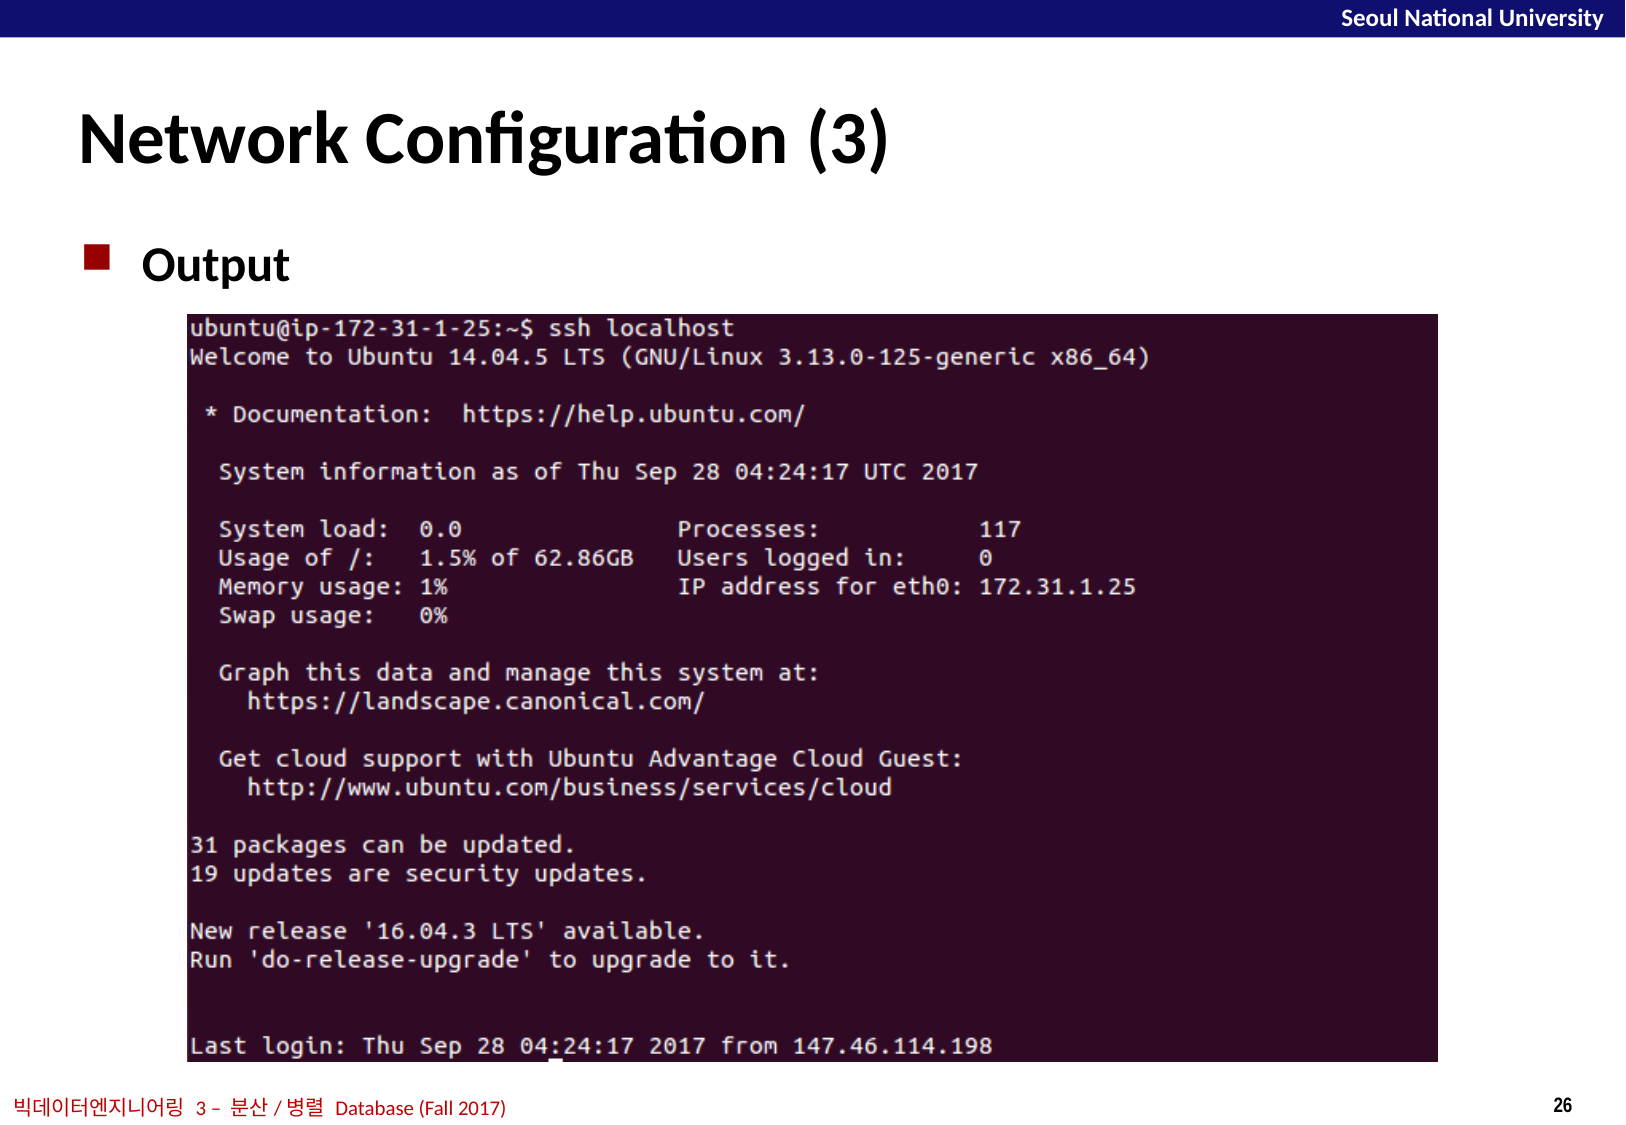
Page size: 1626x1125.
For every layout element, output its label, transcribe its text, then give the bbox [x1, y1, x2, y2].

list Output [70, 223, 1474, 1040]
title Network Configuration (3) [63, 71, 1413, 197]
picture [187, 314, 1438, 1062]
